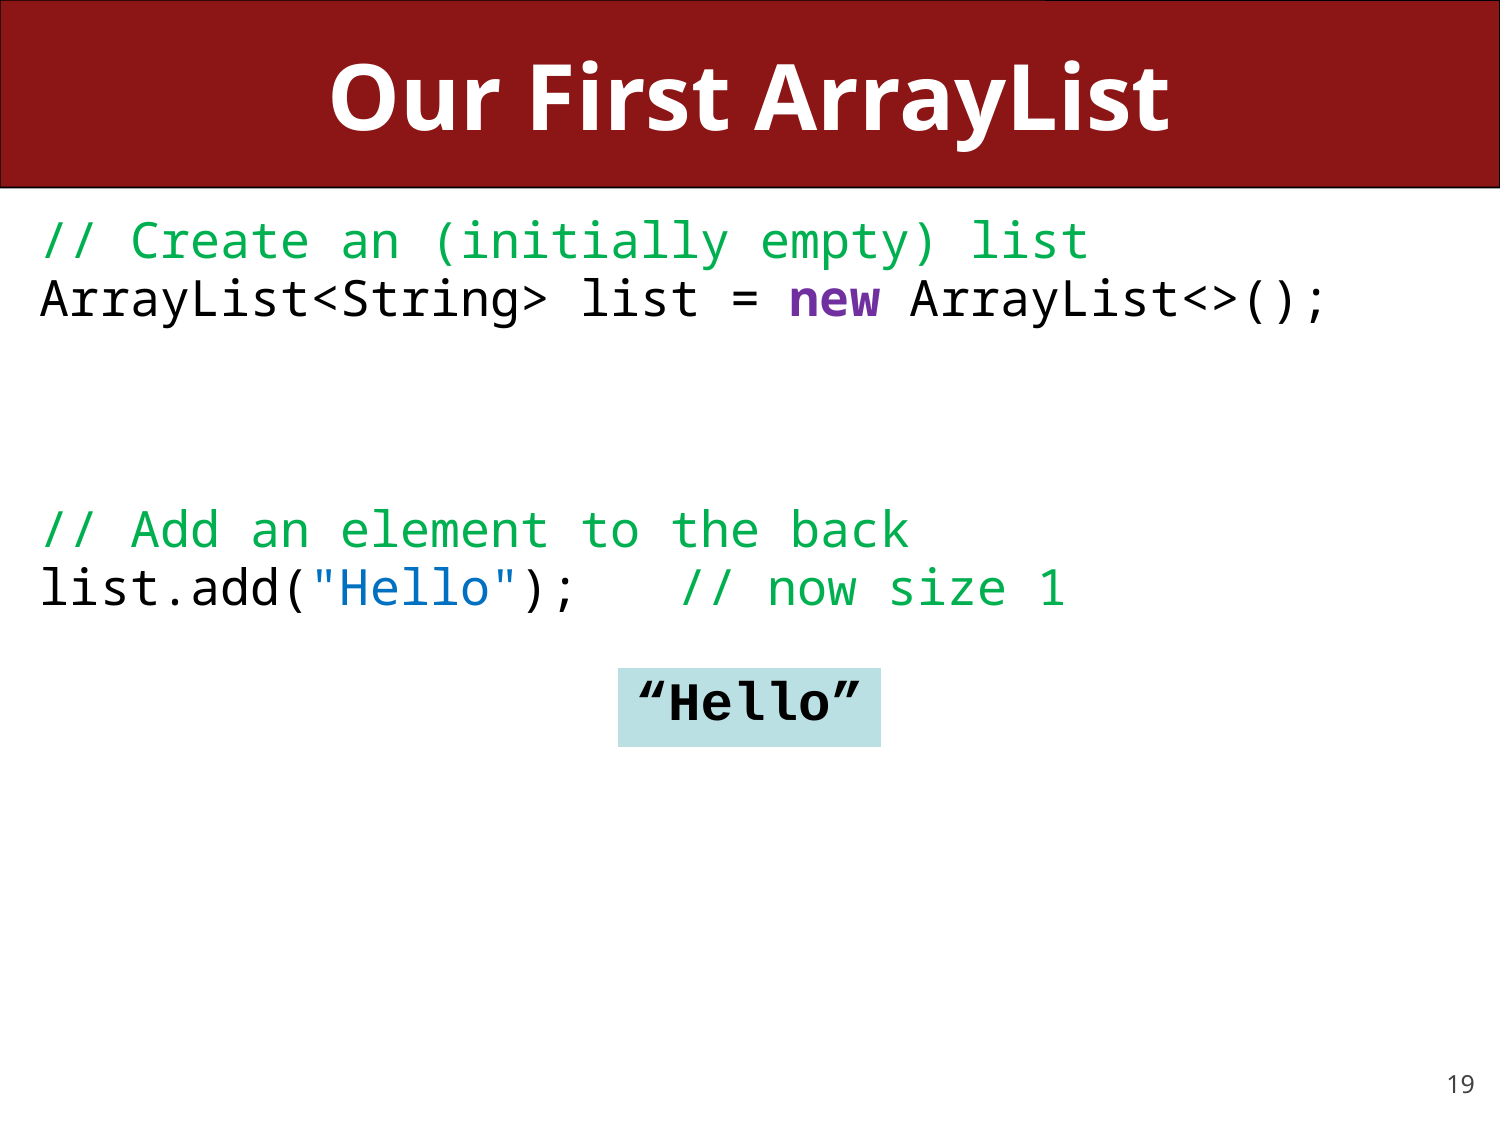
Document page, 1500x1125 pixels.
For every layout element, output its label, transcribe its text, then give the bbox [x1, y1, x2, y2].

table_header “Hello” [618, 668, 881, 747]
title Our First ArrayList [75, 0, 1425, 188]
list // Create an (initially empty) list ArrayList<String> list = new ArrayList<>(); // Add an element to the back list.add("Hello"); // now size 1 [24, 212, 1475, 1063]
